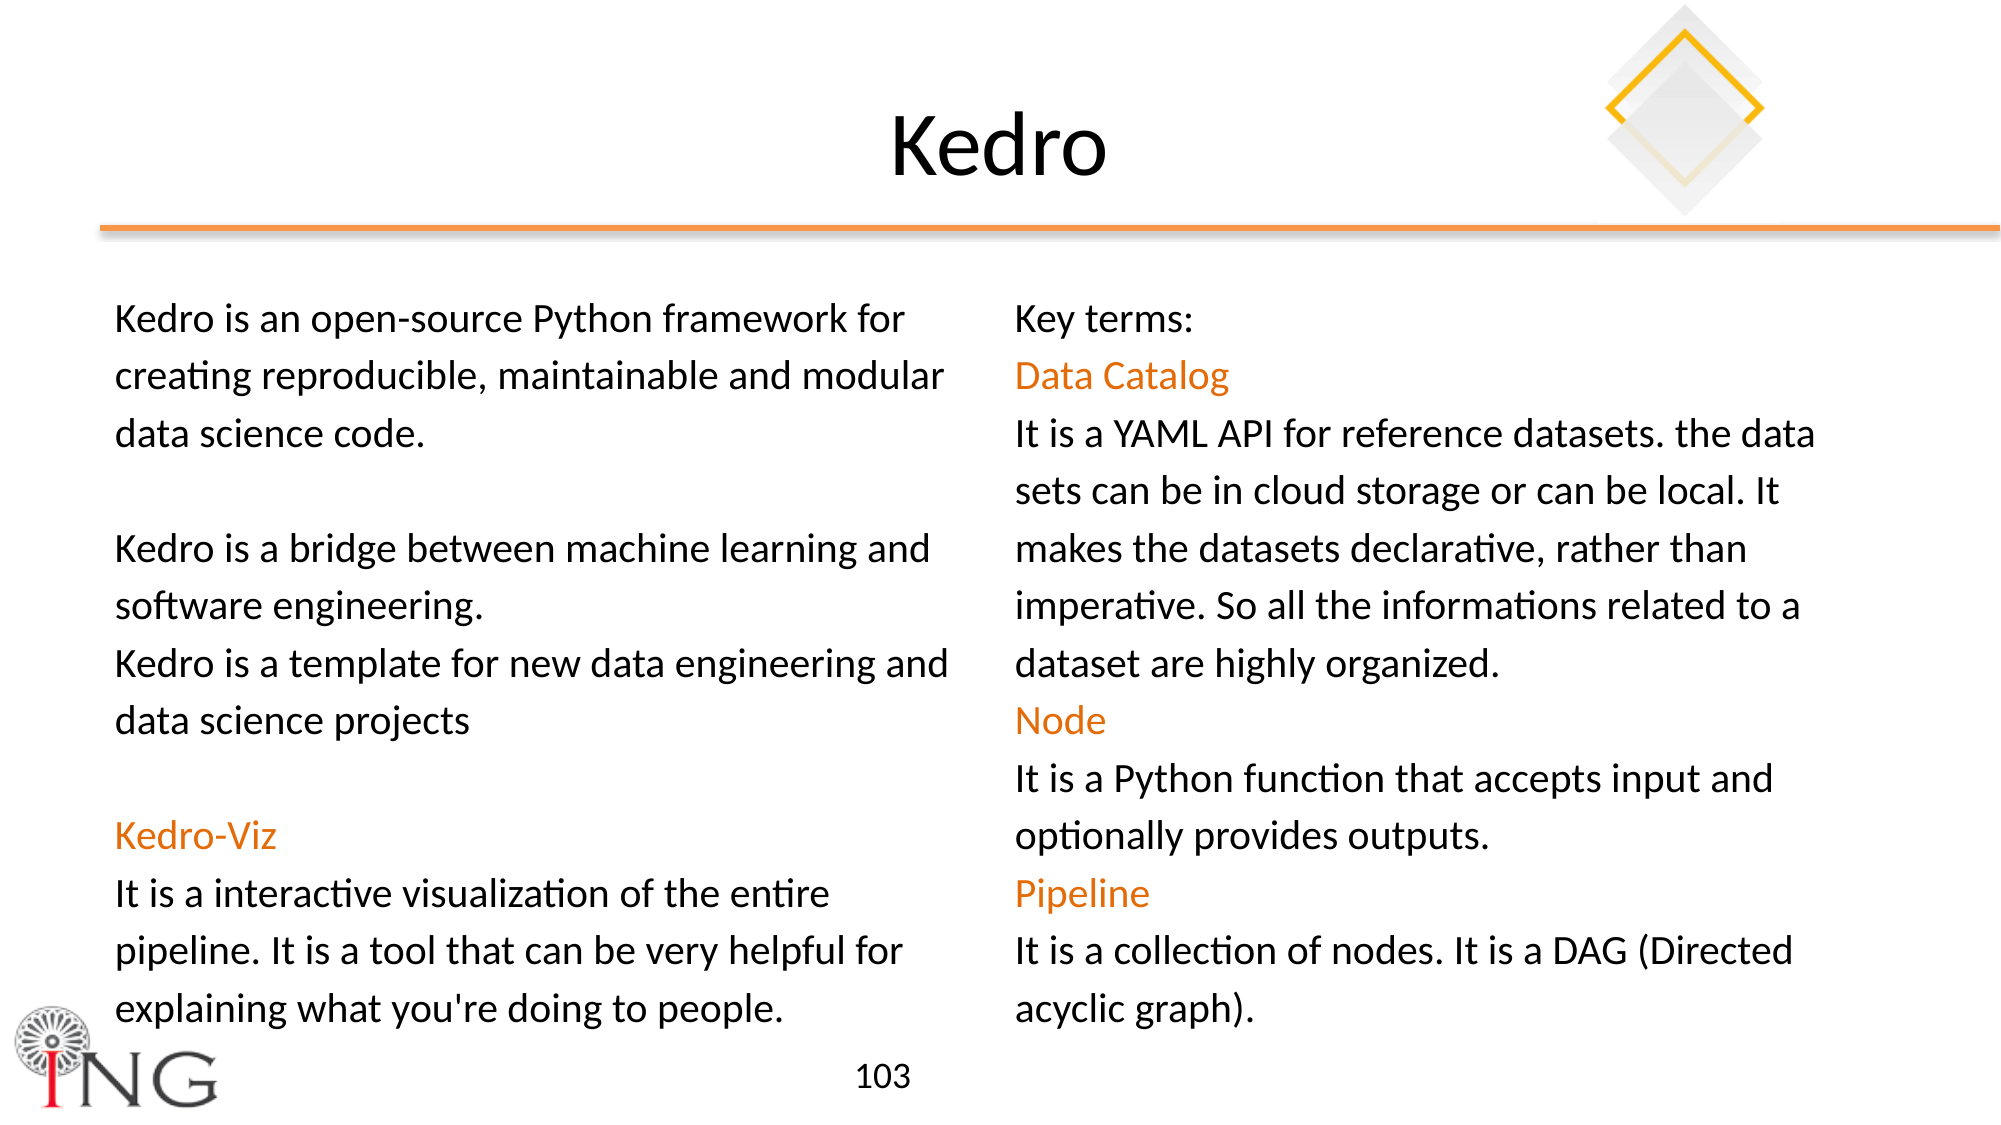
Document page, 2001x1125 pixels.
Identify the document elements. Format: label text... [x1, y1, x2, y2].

picture [1597, 0, 1779, 223]
text_box Kedro [99, 45, 1900, 233]
list Key terms: Data Catalog It is a YAML API for reference datasets. the data sets can be in cloud storage or can be local. It makes the datasets declarative, rather than imperative. So all the informations related to a dataset are highly organized. Node It is a Python function that accepts input and optionally provides outputs. Pipeline It is a collection of nodes. It is a DAG (Directed acyclic graph). [999, 275, 1900, 686]
slide_number ‹#› [839, 1043, 1900, 1104]
picture [0, 987, 244, 1125]
list Kedro is an open-source Python framework for creating reproducible, maintainable and modular data science code. Kedro is a bridge between machine learning and software engineering. Kedro is a template for new data engineering and data science projects Kedro-Viz It is a interactive visualization of the entire pipeline. It is a tool that can be very helpful for explaining what you're doing to people. [99, 275, 999, 686]
